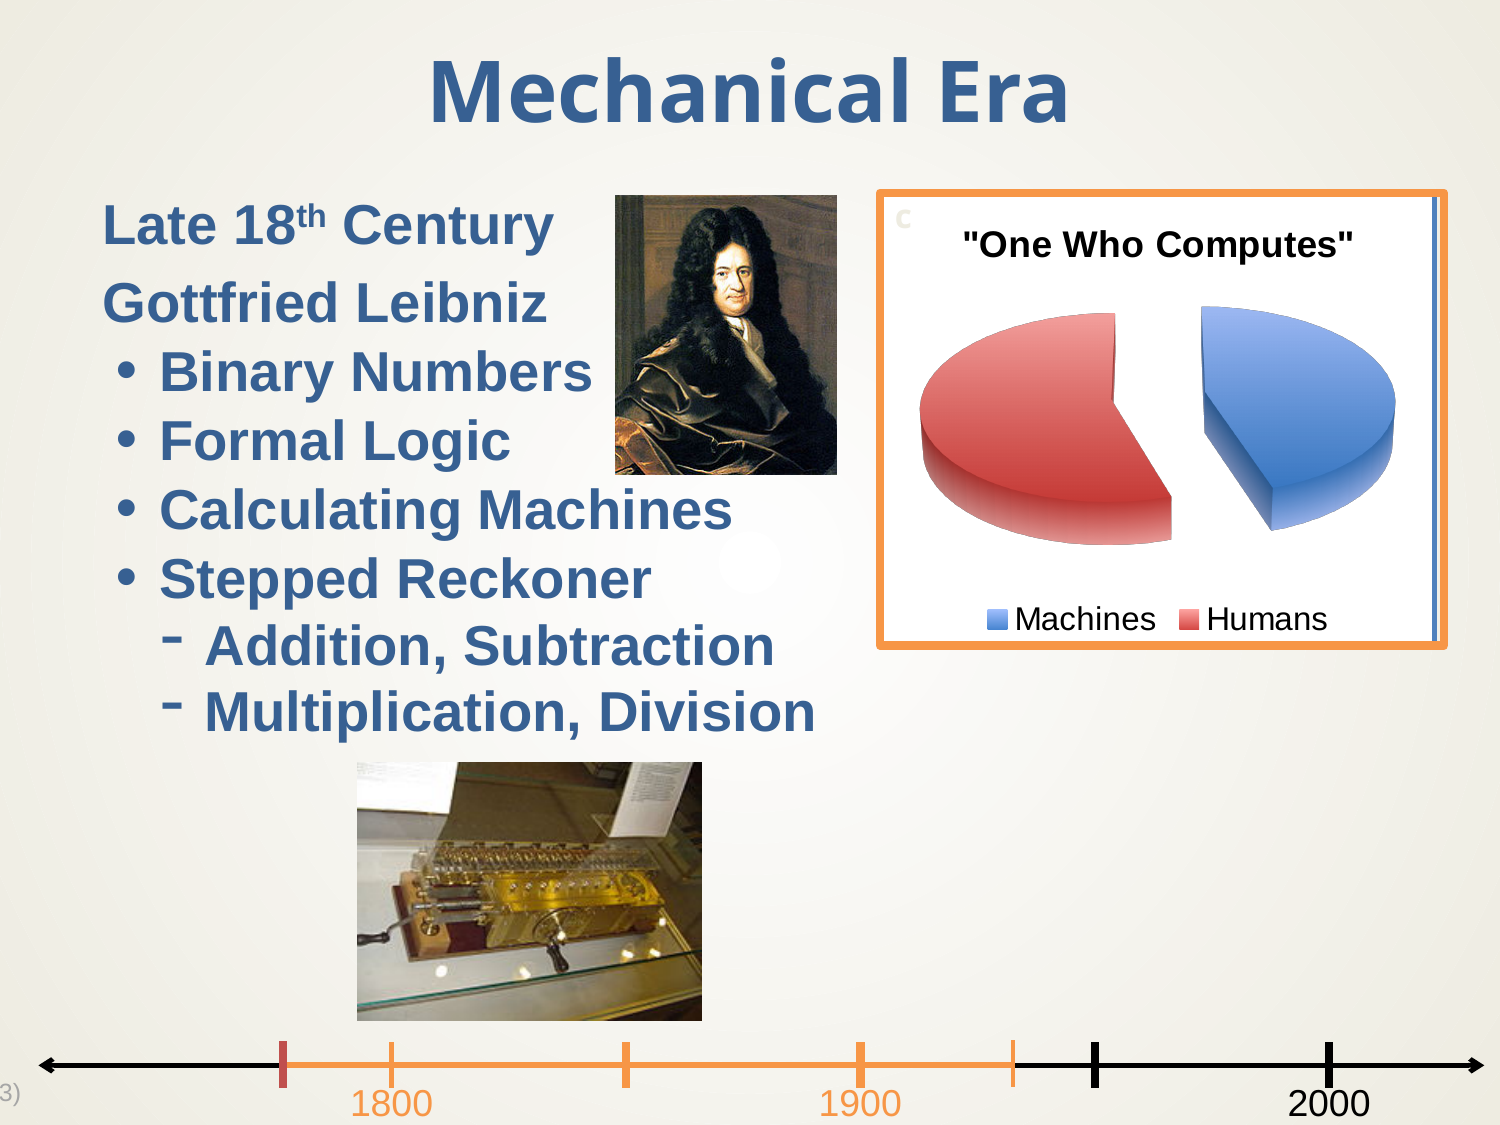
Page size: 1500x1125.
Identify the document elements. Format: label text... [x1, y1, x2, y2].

title Mechanical Era [0, 24, 1500, 166]
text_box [38, 1041, 1485, 1125]
picture [615, 195, 838, 476]
picture [357, 762, 702, 1021]
chart [879, 192, 1437, 646]
list Late 18th Century Gottfried Leibniz Binary Numbers Formal Logic Calculating Machines Stepped Reckoner Addition, Subtraction Multiplication, Division [56, 187, 1444, 1036]
